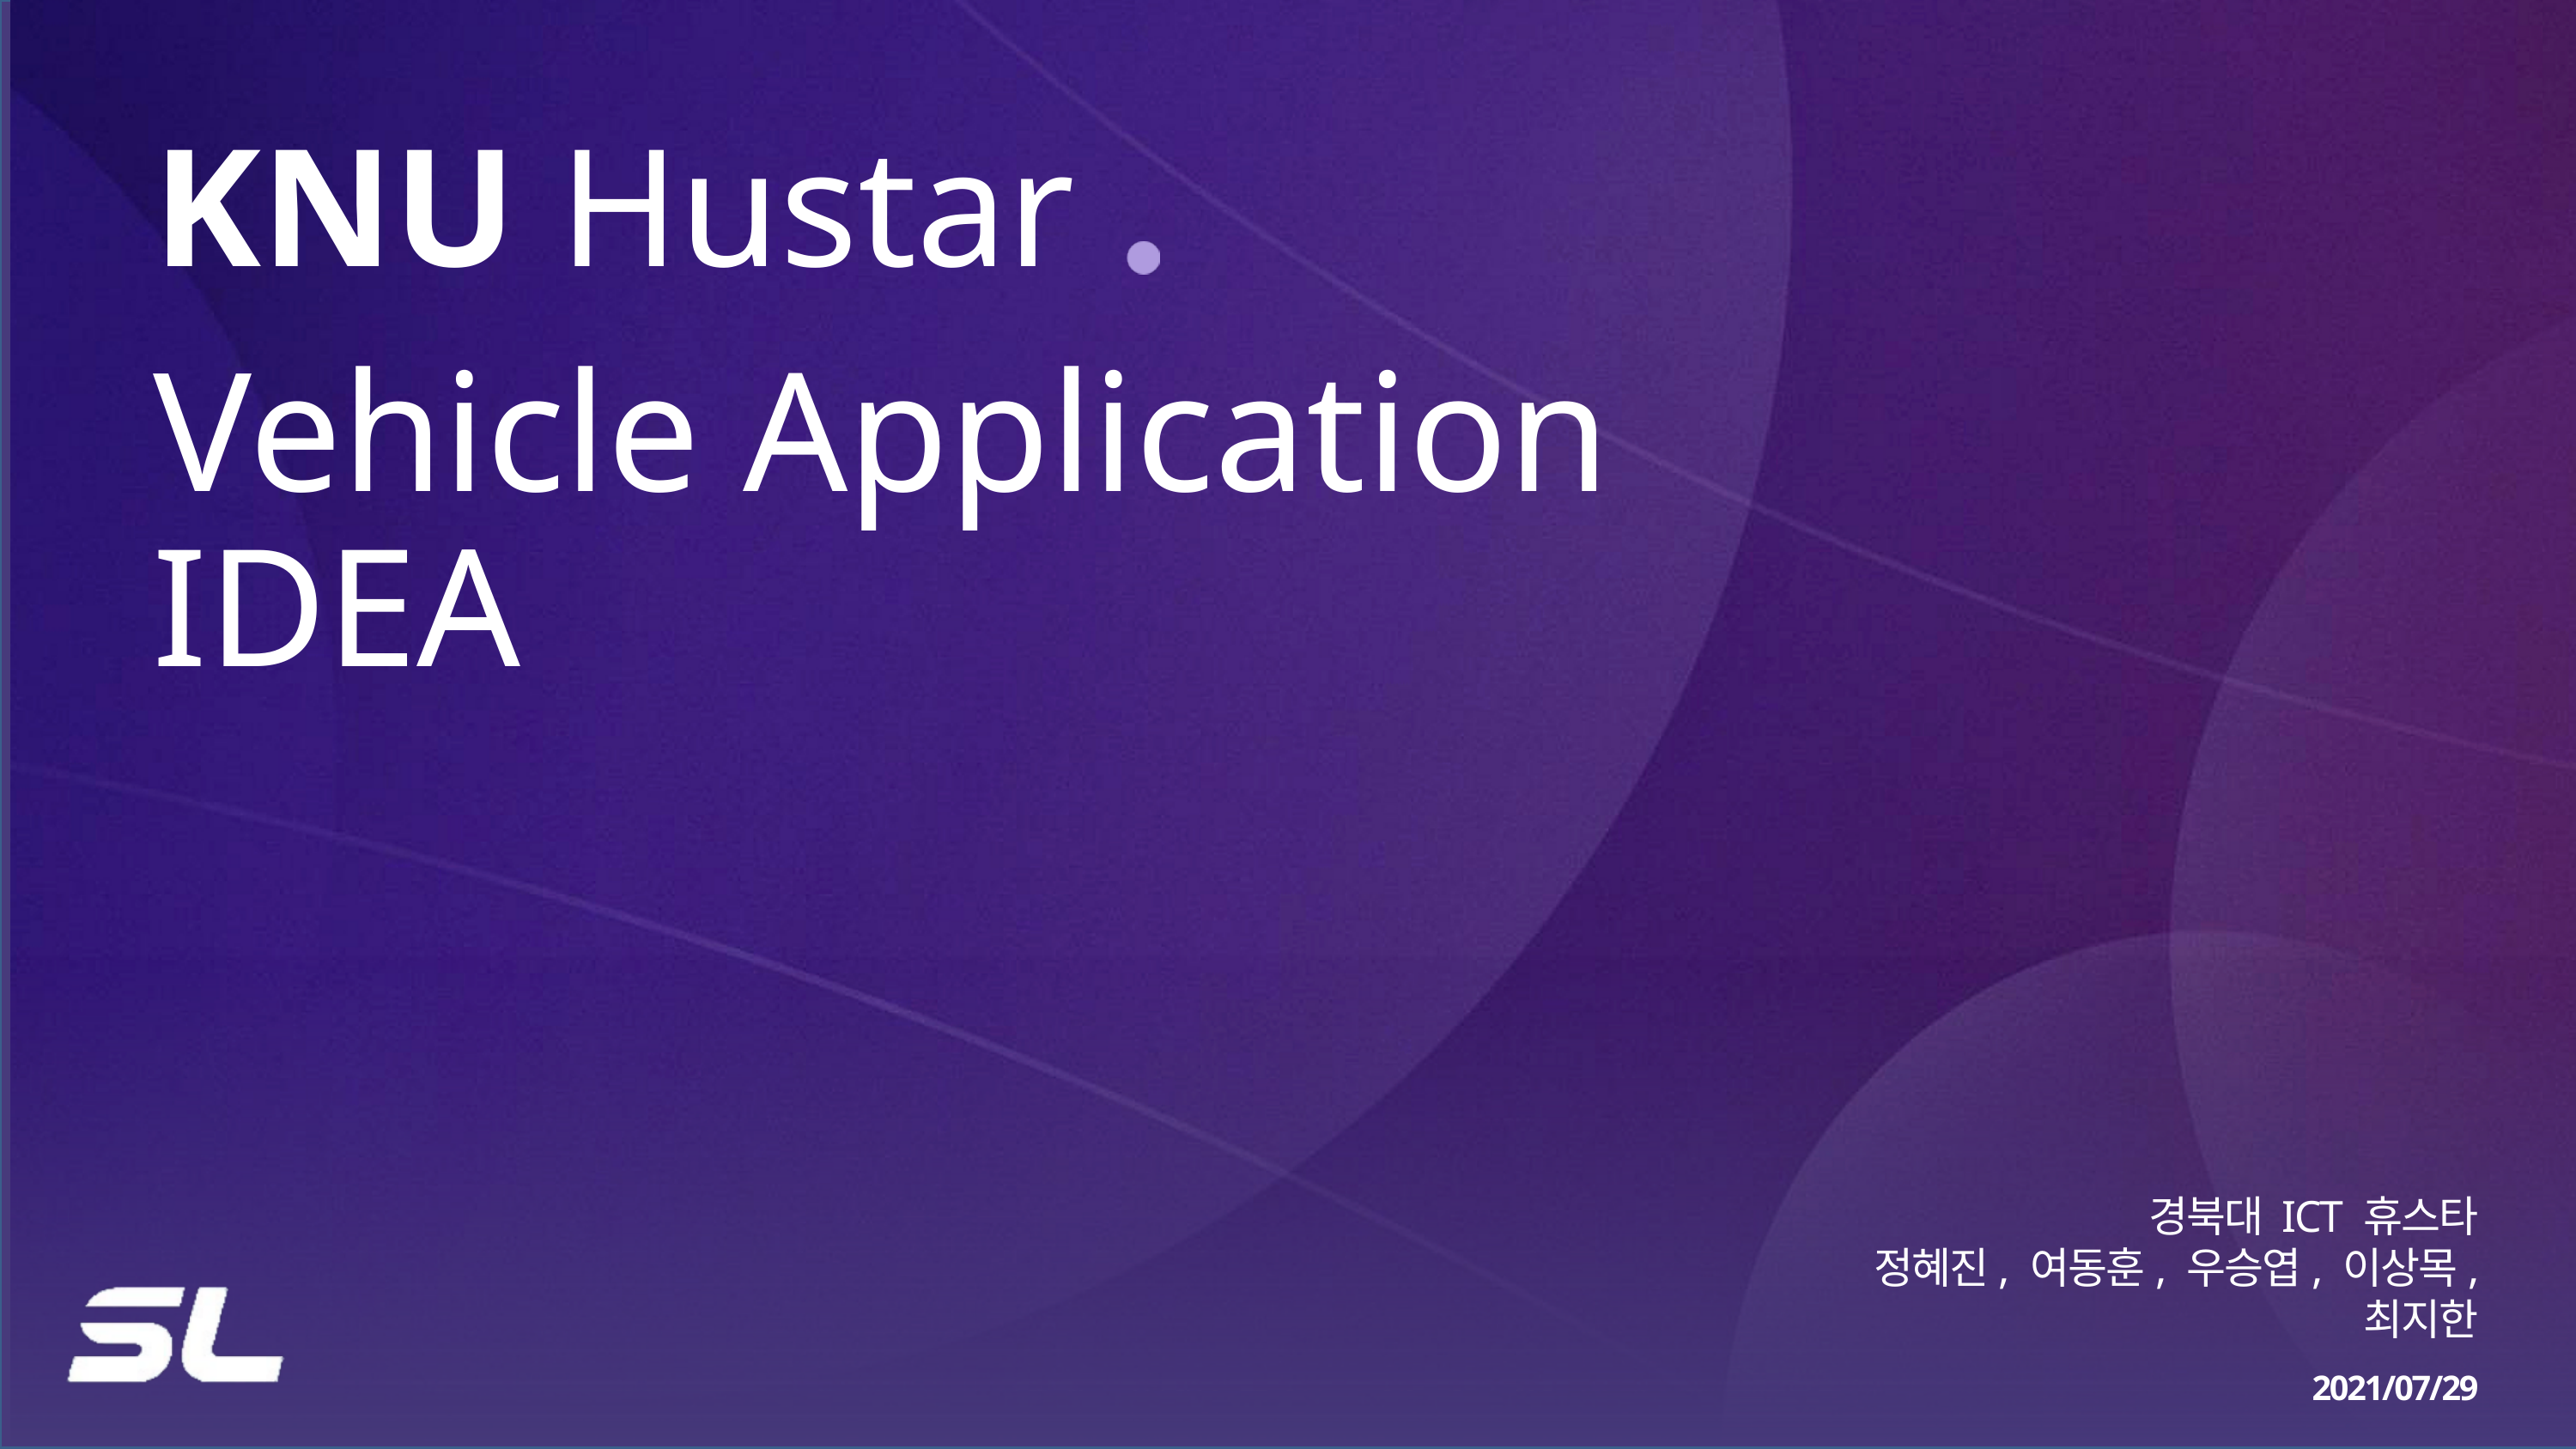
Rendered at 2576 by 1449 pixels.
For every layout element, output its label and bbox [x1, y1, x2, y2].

text_box [10, 0, 2576, 1449]
text_box [0, 0, 6, 1449]
text_box [10, 1177, 331, 1449]
text_box [1127, 241, 1161, 276]
